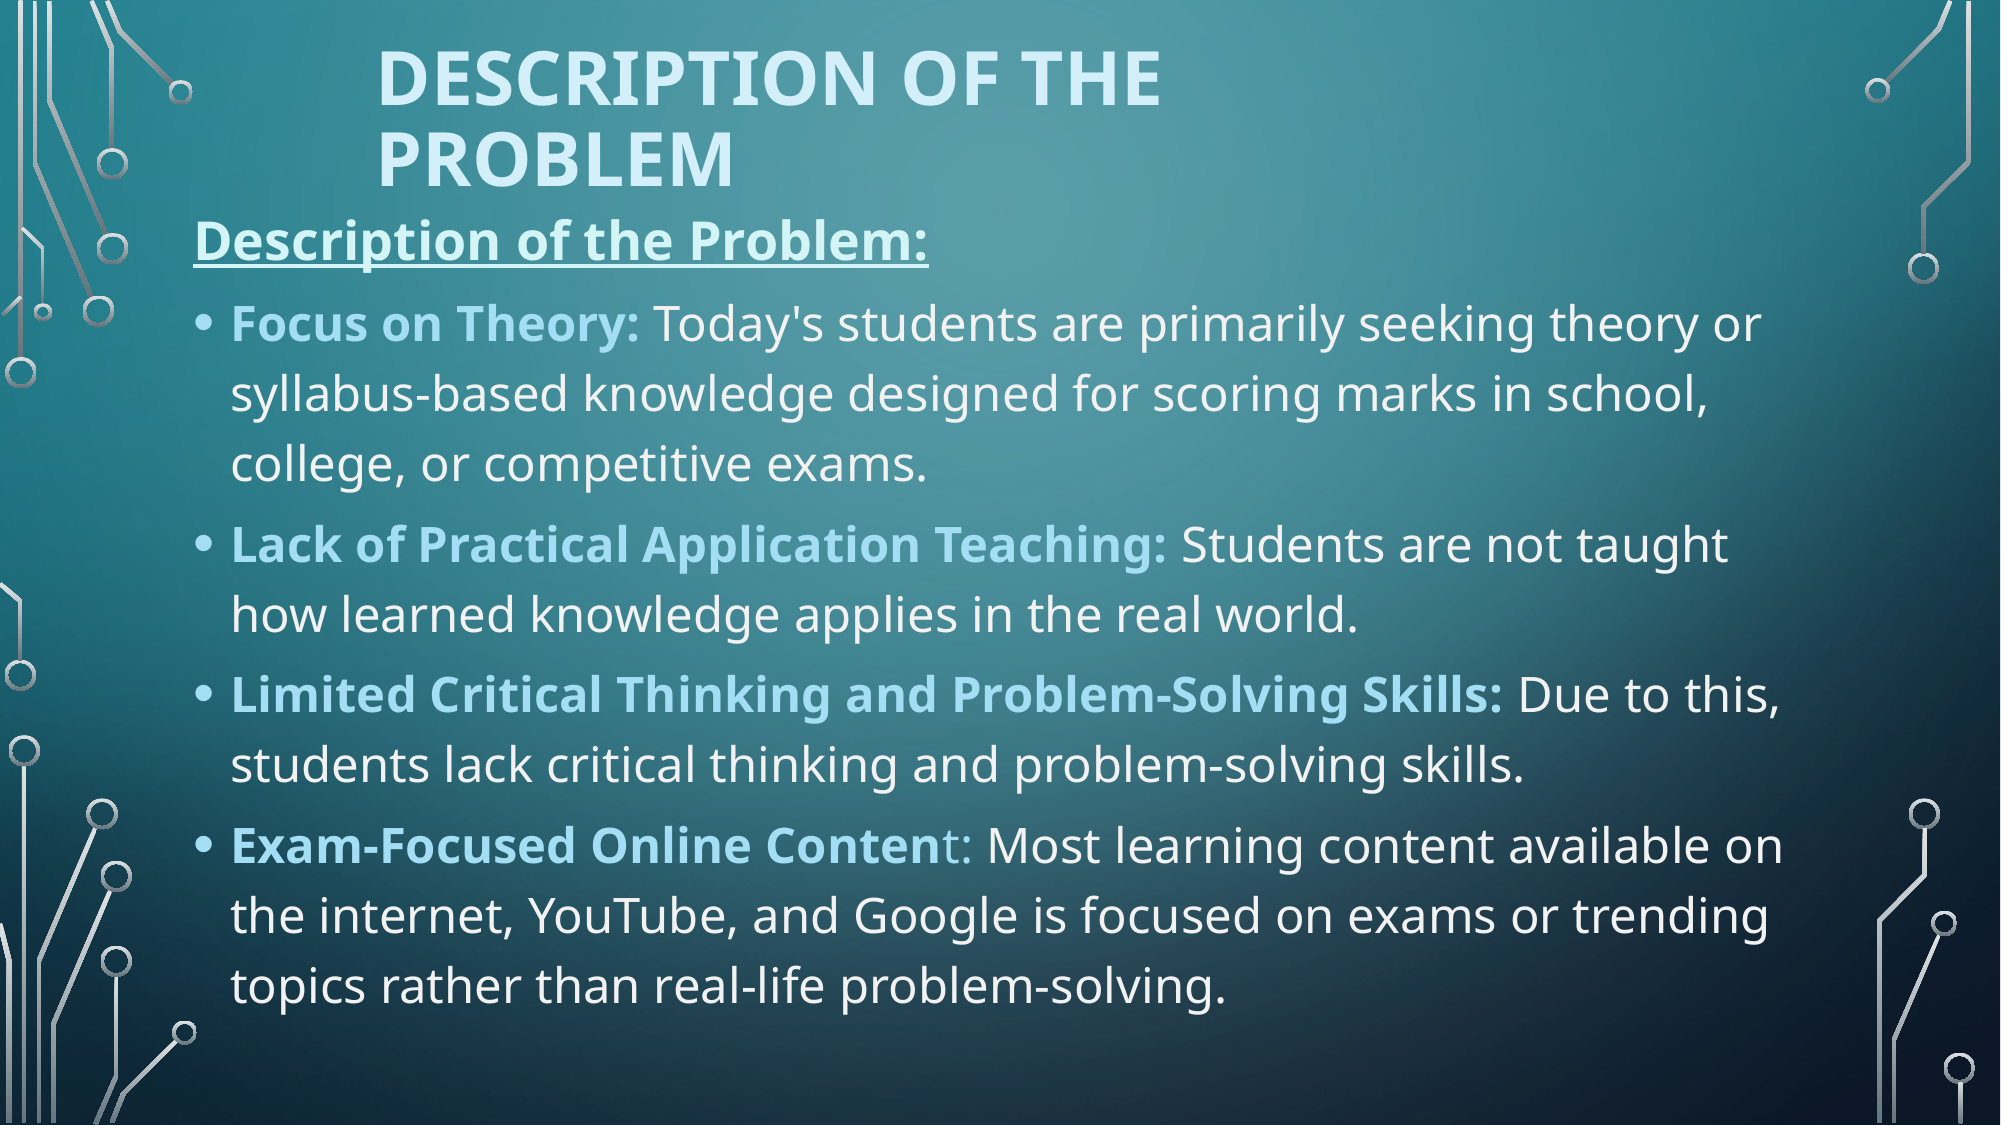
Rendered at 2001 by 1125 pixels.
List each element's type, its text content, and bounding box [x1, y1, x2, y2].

list Description of the Problem: Focus on Theory: Today's students are primarily seeking theory or syllabus-based knowledge designed for scoring marks in school, college, or competitive exams. Lack of Practical Application Teaching: Students are not taught how learned knowledge applies in the real world. Limited Critical Thinking and Problem-Solving Skills: Due to this, students lack critical thinking and problem-solving skills. Exam-Focused Online Content: Most learning content available on the internet, YouTube, and Google is focused on exams or trending topics rather than real-life problem-solving. [178, 185, 1804, 1033]
title Description of the problem [360, 44, 1546, 185]
